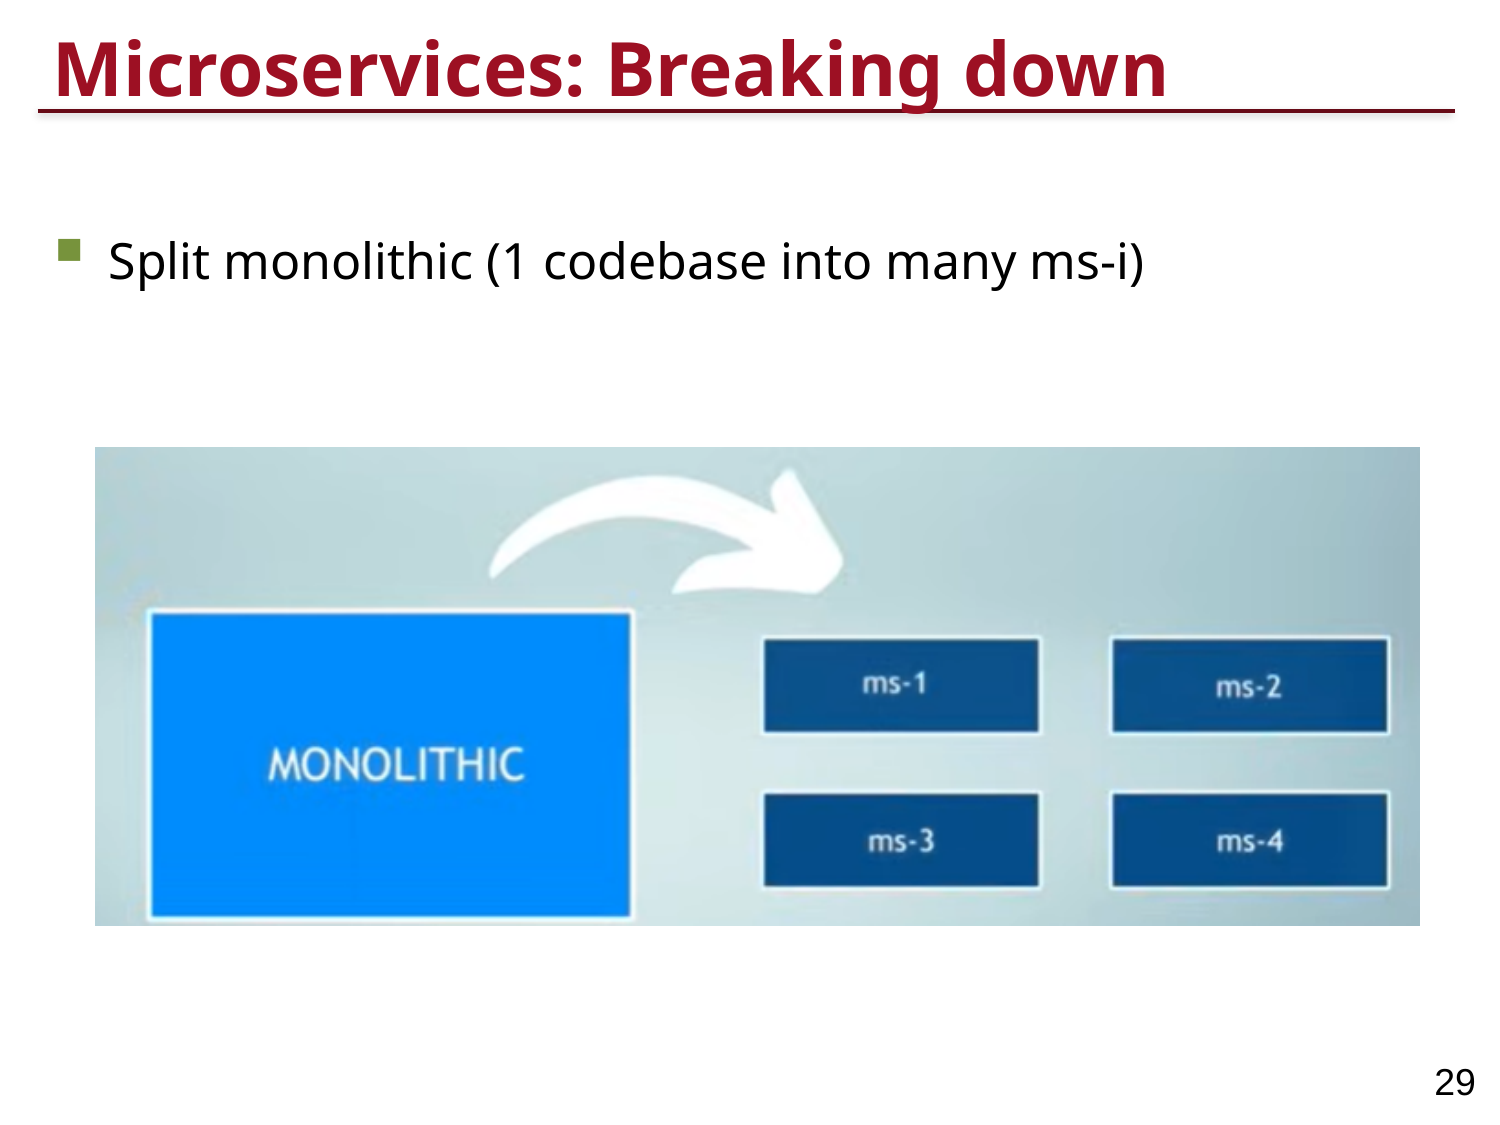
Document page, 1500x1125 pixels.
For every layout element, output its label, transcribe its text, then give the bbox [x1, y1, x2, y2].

slide_number 29 [1419, 1050, 1500, 1125]
title Microservices: Breaking down [37, 13, 1455, 120]
list Split monolithic (1 codebase into many ms-i) [37, 222, 1455, 823]
picture [95, 447, 1420, 927]
